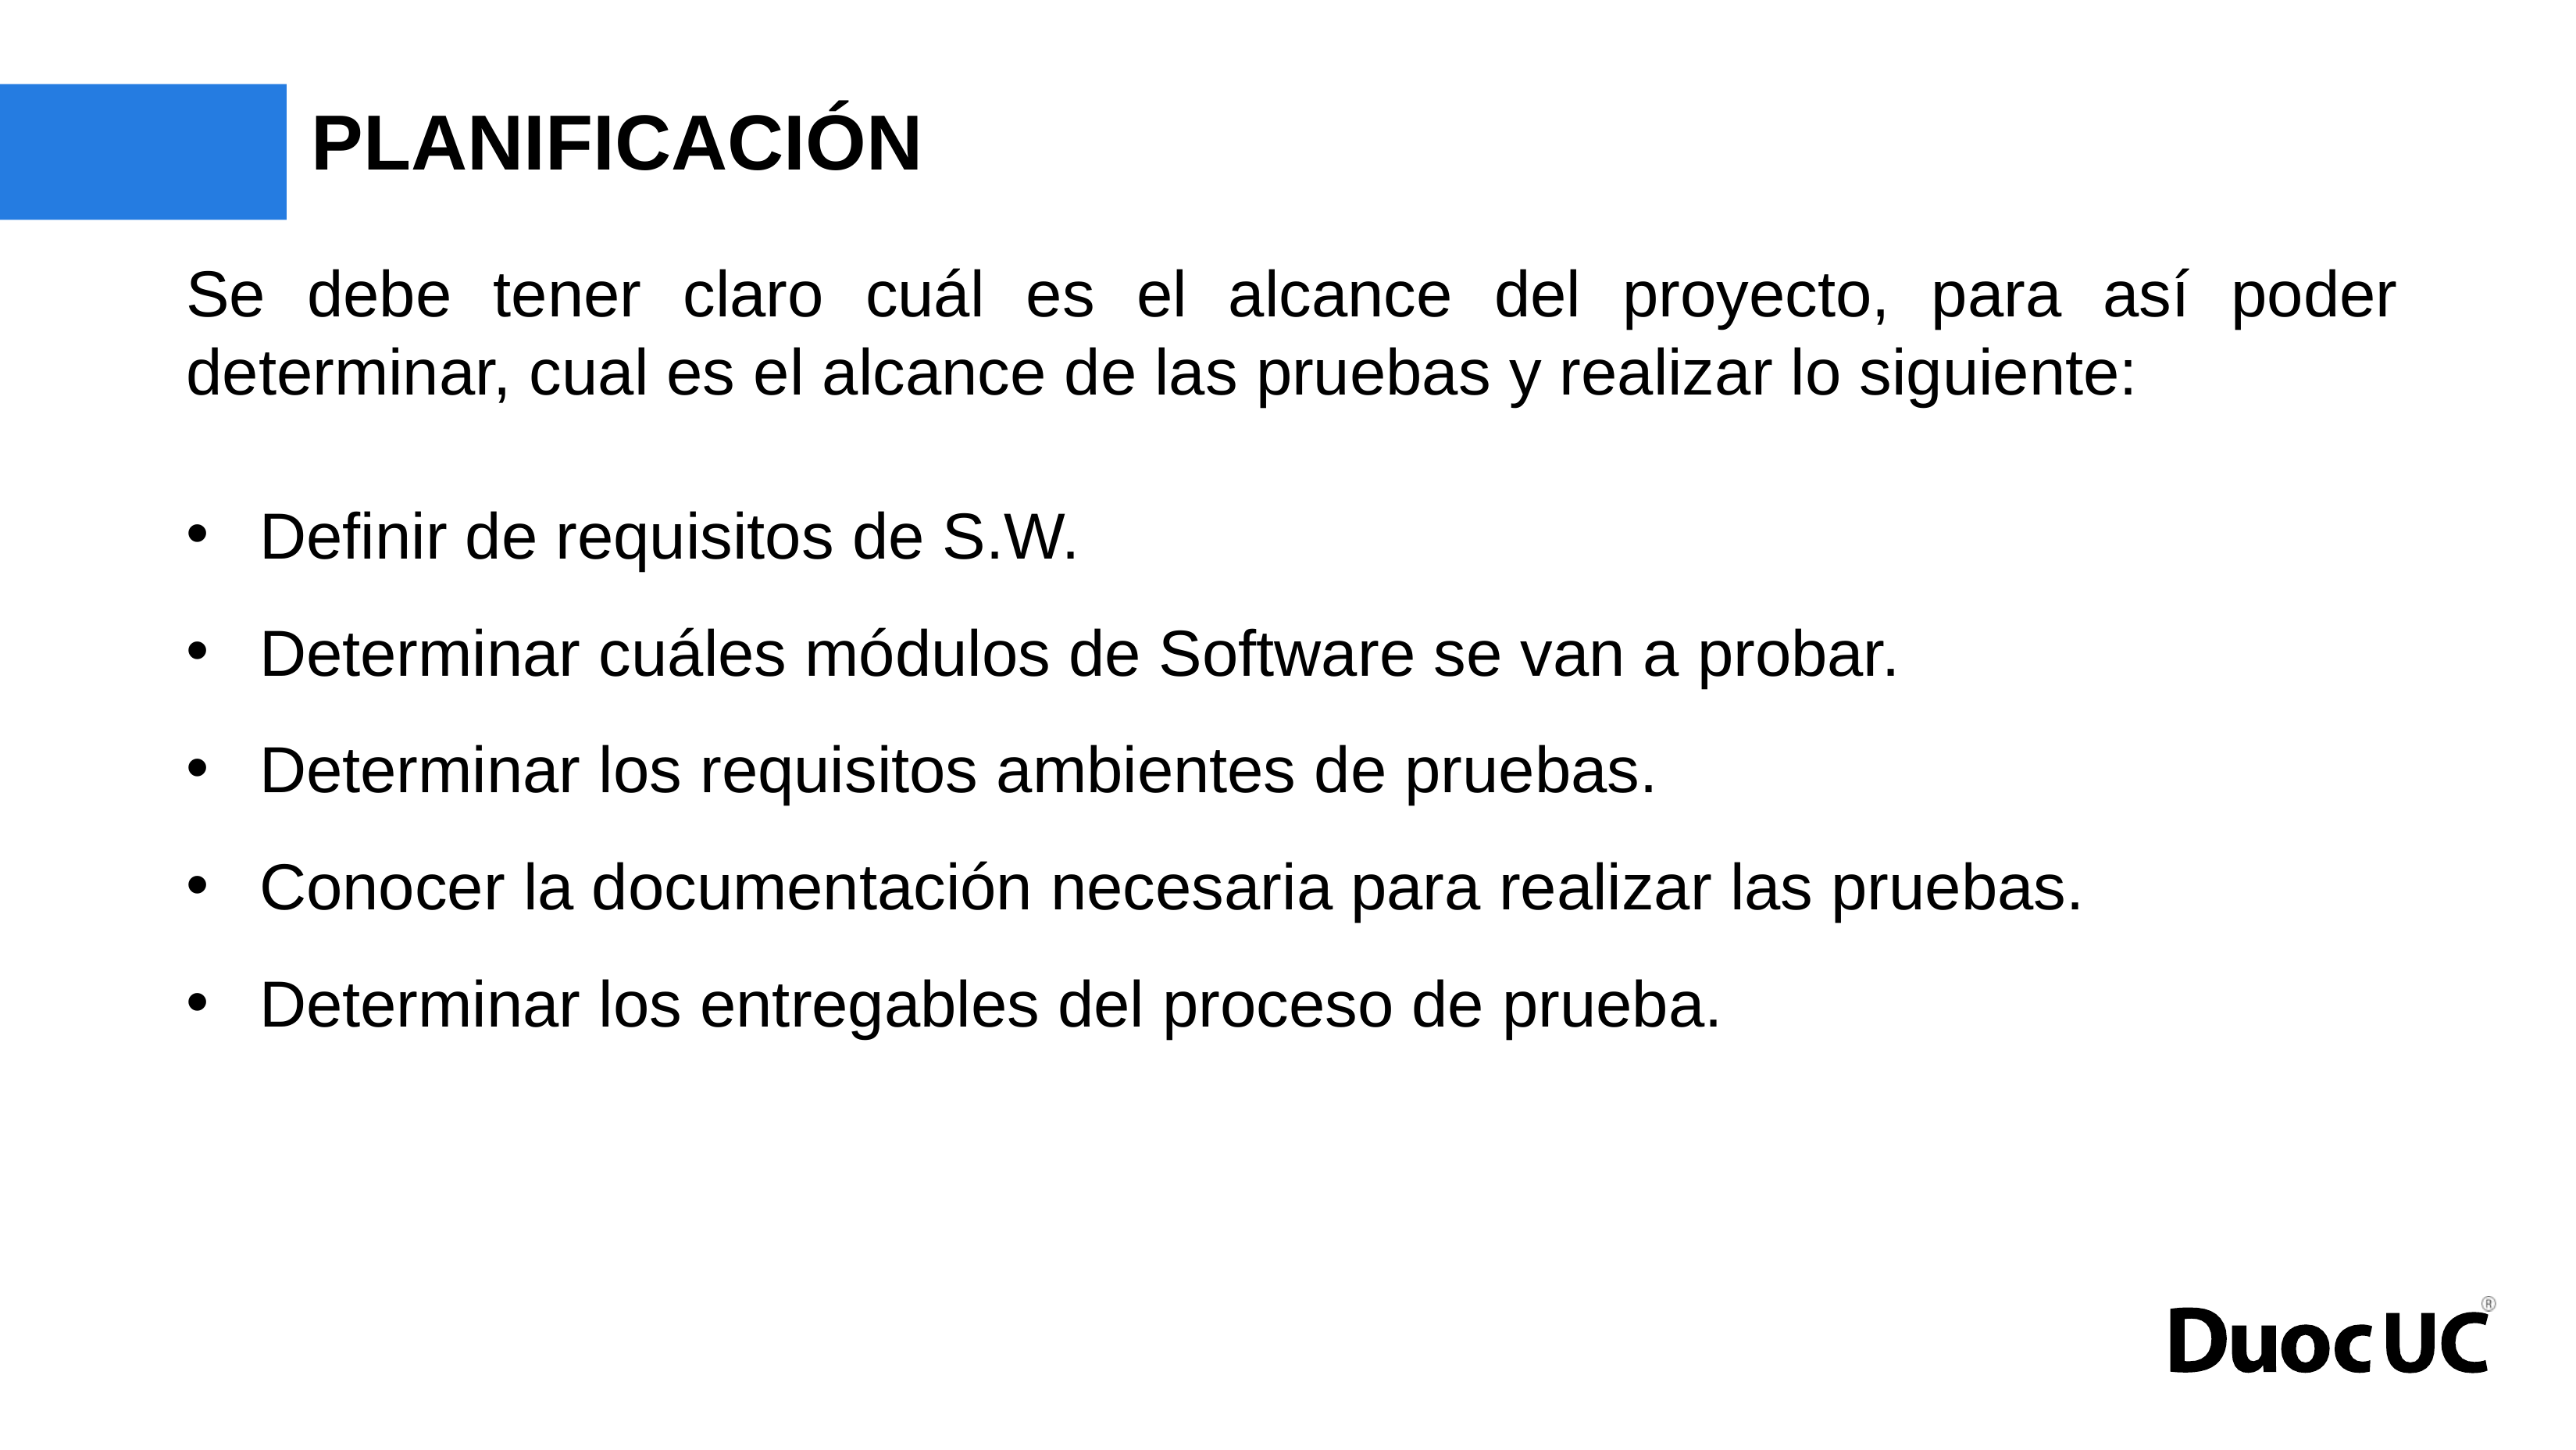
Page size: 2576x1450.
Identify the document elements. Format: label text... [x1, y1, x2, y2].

text_box Se debe tener claro cuál es el alcance del proyecto, para así poder determinar, cual es el alcance de las pruebas y realizar lo siguiente: Definir de requisitos de S.W. Determinar cuáles módulos de Software se van a probar. Determinar los requisitos ambientes de pruebas. Conocer la documentación necesaria para realizar las pruebas. Determinar los entregables del proceso de prueba. [174, 246, 2411, 1233]
title PLANIFICACIÓN [311, 91, 2489, 187]
picture [2481, 1296, 2496, 1312]
